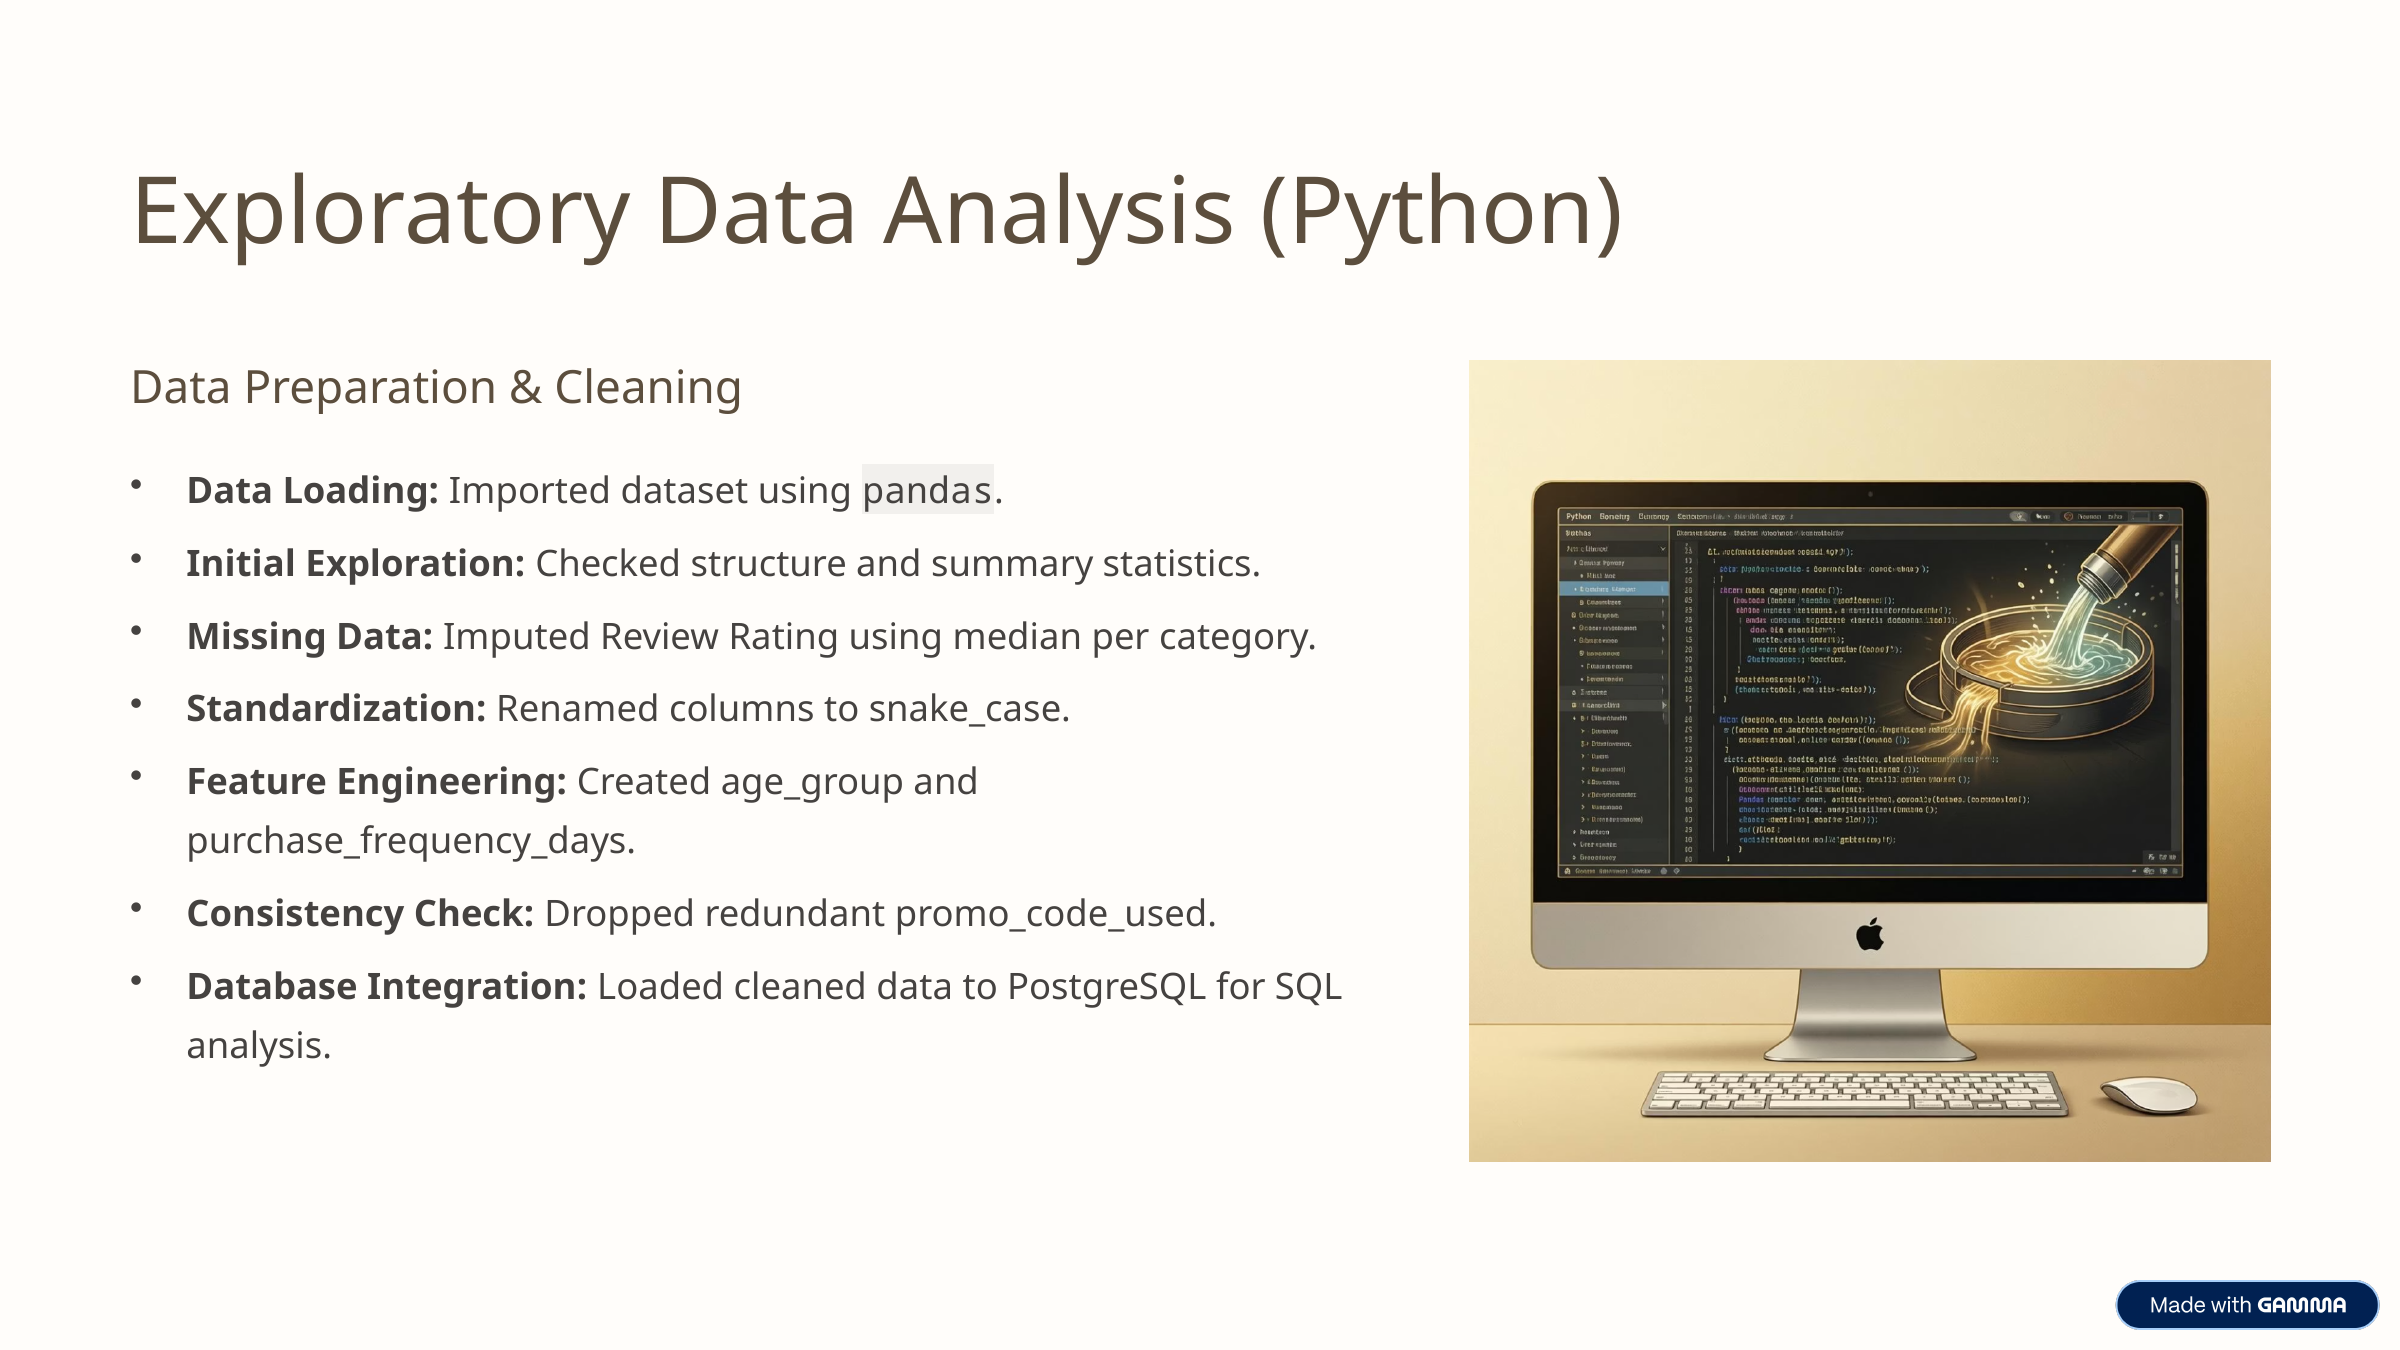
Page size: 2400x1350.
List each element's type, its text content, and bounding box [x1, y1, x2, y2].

text_box Data Preparation & Cleaning [130, 355, 815, 414]
text_box Standardization: Renamed columns to snake_case. [130, 669, 1378, 730]
text_box Feature Engineering: Created age_group and purchase_frequency_days. [130, 742, 1378, 862]
text_box Exploratory Data Analysis (Python) [130, 146, 1796, 263]
picture [1469, 360, 2271, 1162]
picture [2106, 1271, 2389, 1339]
text_box Missing Data: Imputed Review Rating using median per category. [130, 597, 1378, 657]
text_box Data Loading: Imported dataset using pandas. [130, 451, 1378, 512]
text_box Database Integration: Loaded cleaned data to PostgreSQL for SQL analysis. [130, 947, 1378, 1067]
text_box Initial Exploration: Checked structure and summary statistics. [130, 524, 1378, 585]
text_box Consistency Check: Dropped redundant promo_code_used. [130, 874, 1378, 934]
